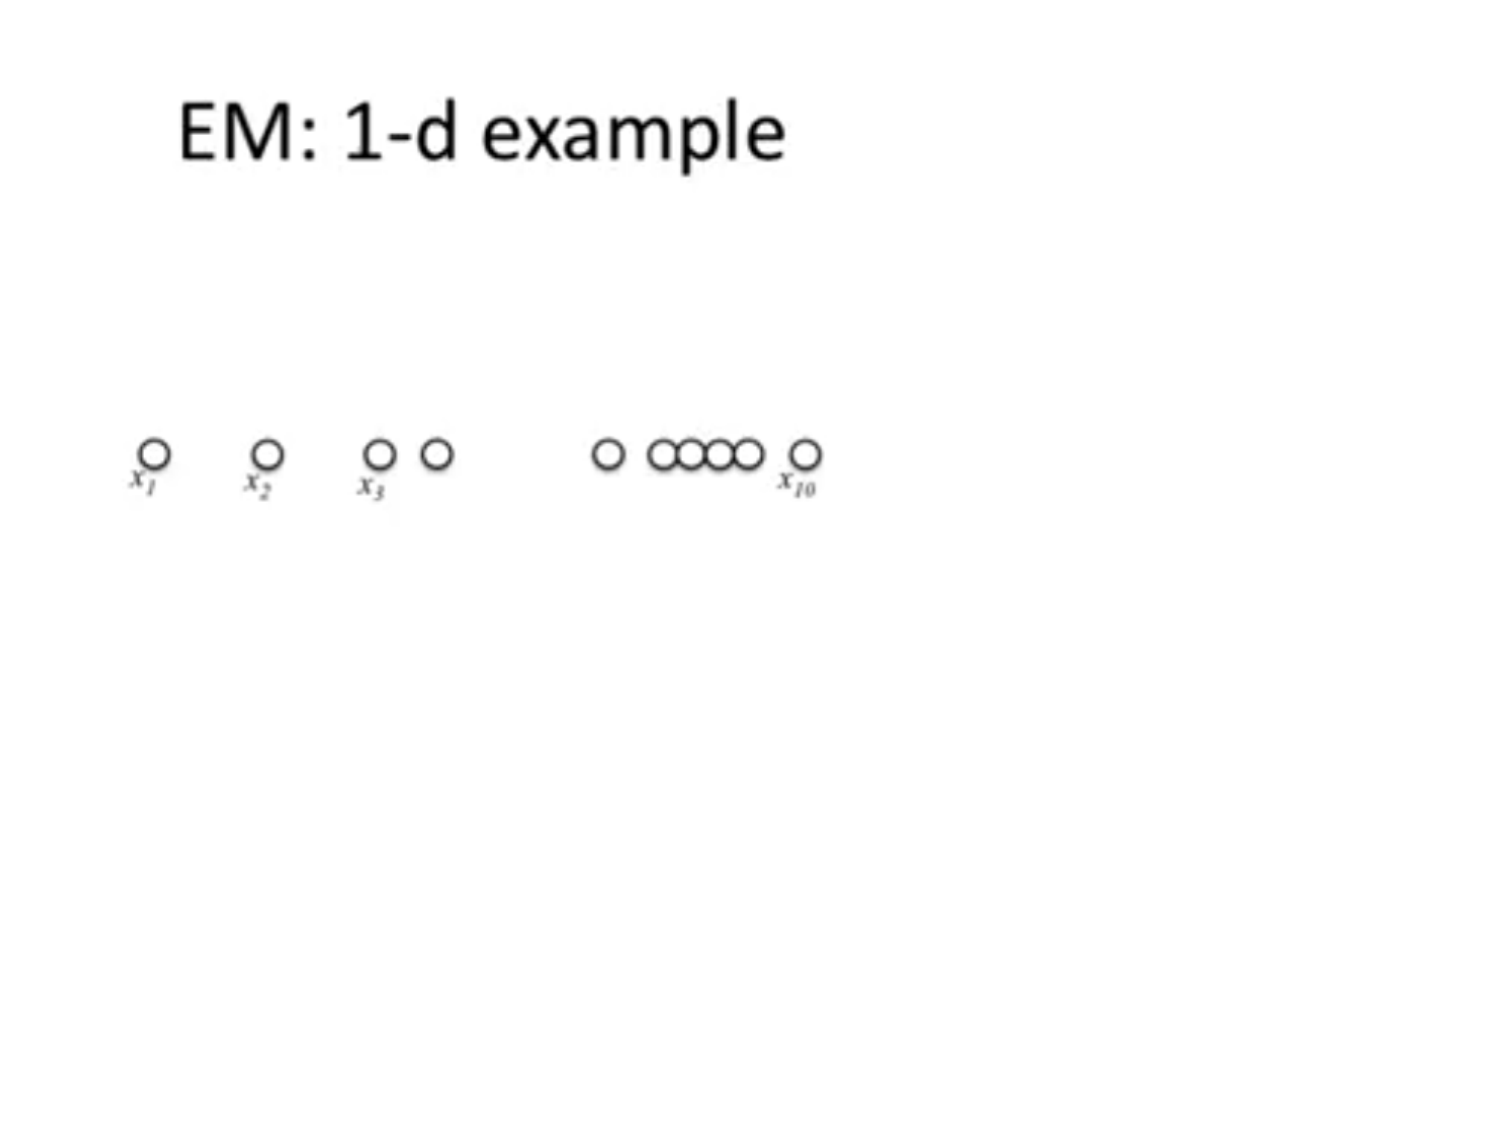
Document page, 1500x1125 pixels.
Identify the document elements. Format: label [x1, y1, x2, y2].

picture [32, 71, 1436, 550]
